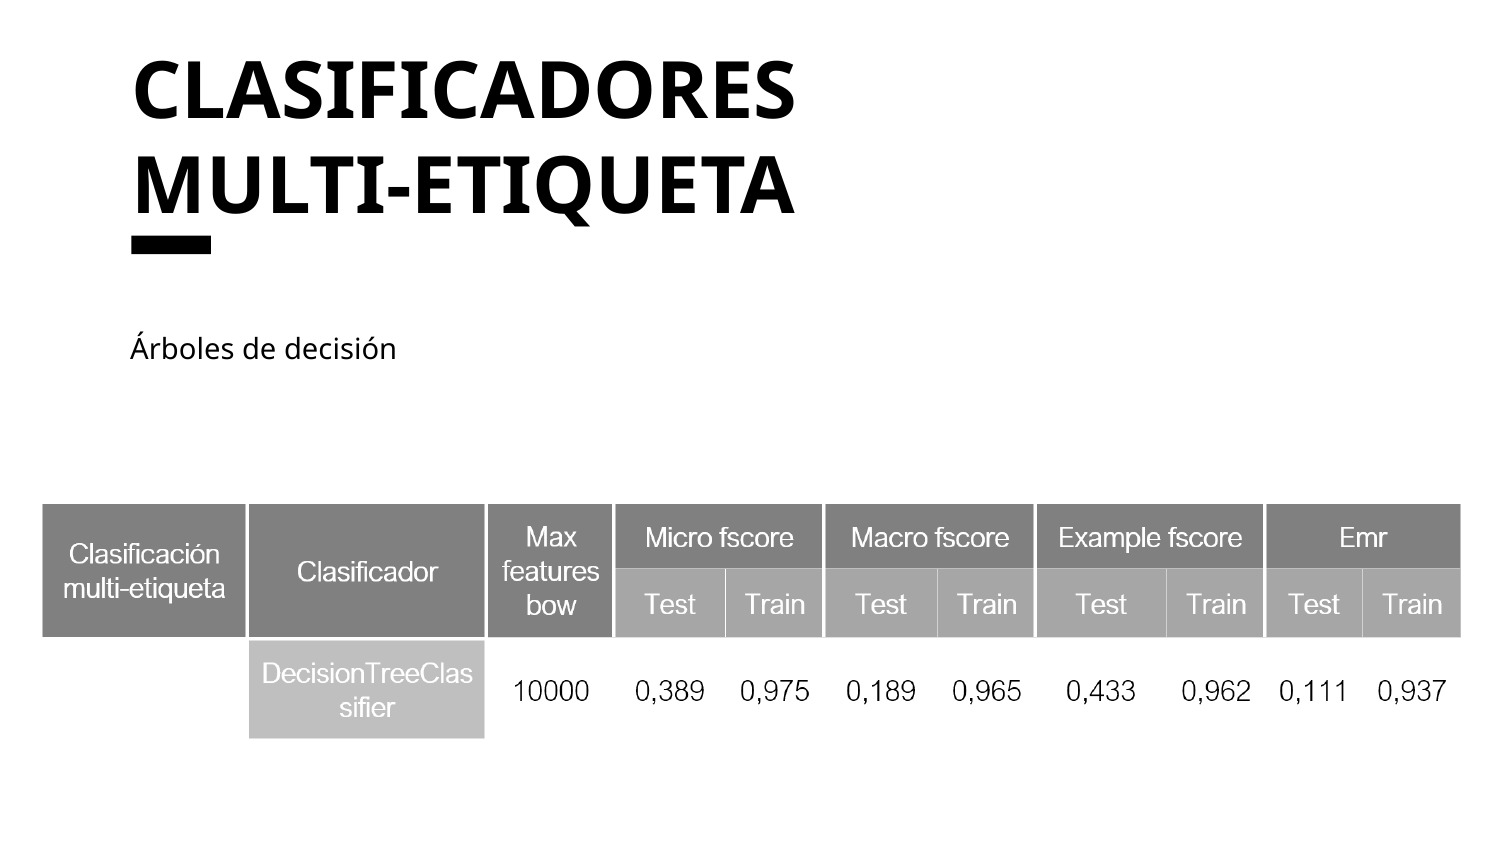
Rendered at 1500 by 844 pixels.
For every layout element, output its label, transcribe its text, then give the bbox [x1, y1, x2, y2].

title CLASIFICADORES MULTI-ETIQUETA [116, 87, 836, 181]
picture [39, 500, 1462, 741]
list Árboles de decisión [40, 298, 681, 384]
text_box [131, 235, 211, 255]
